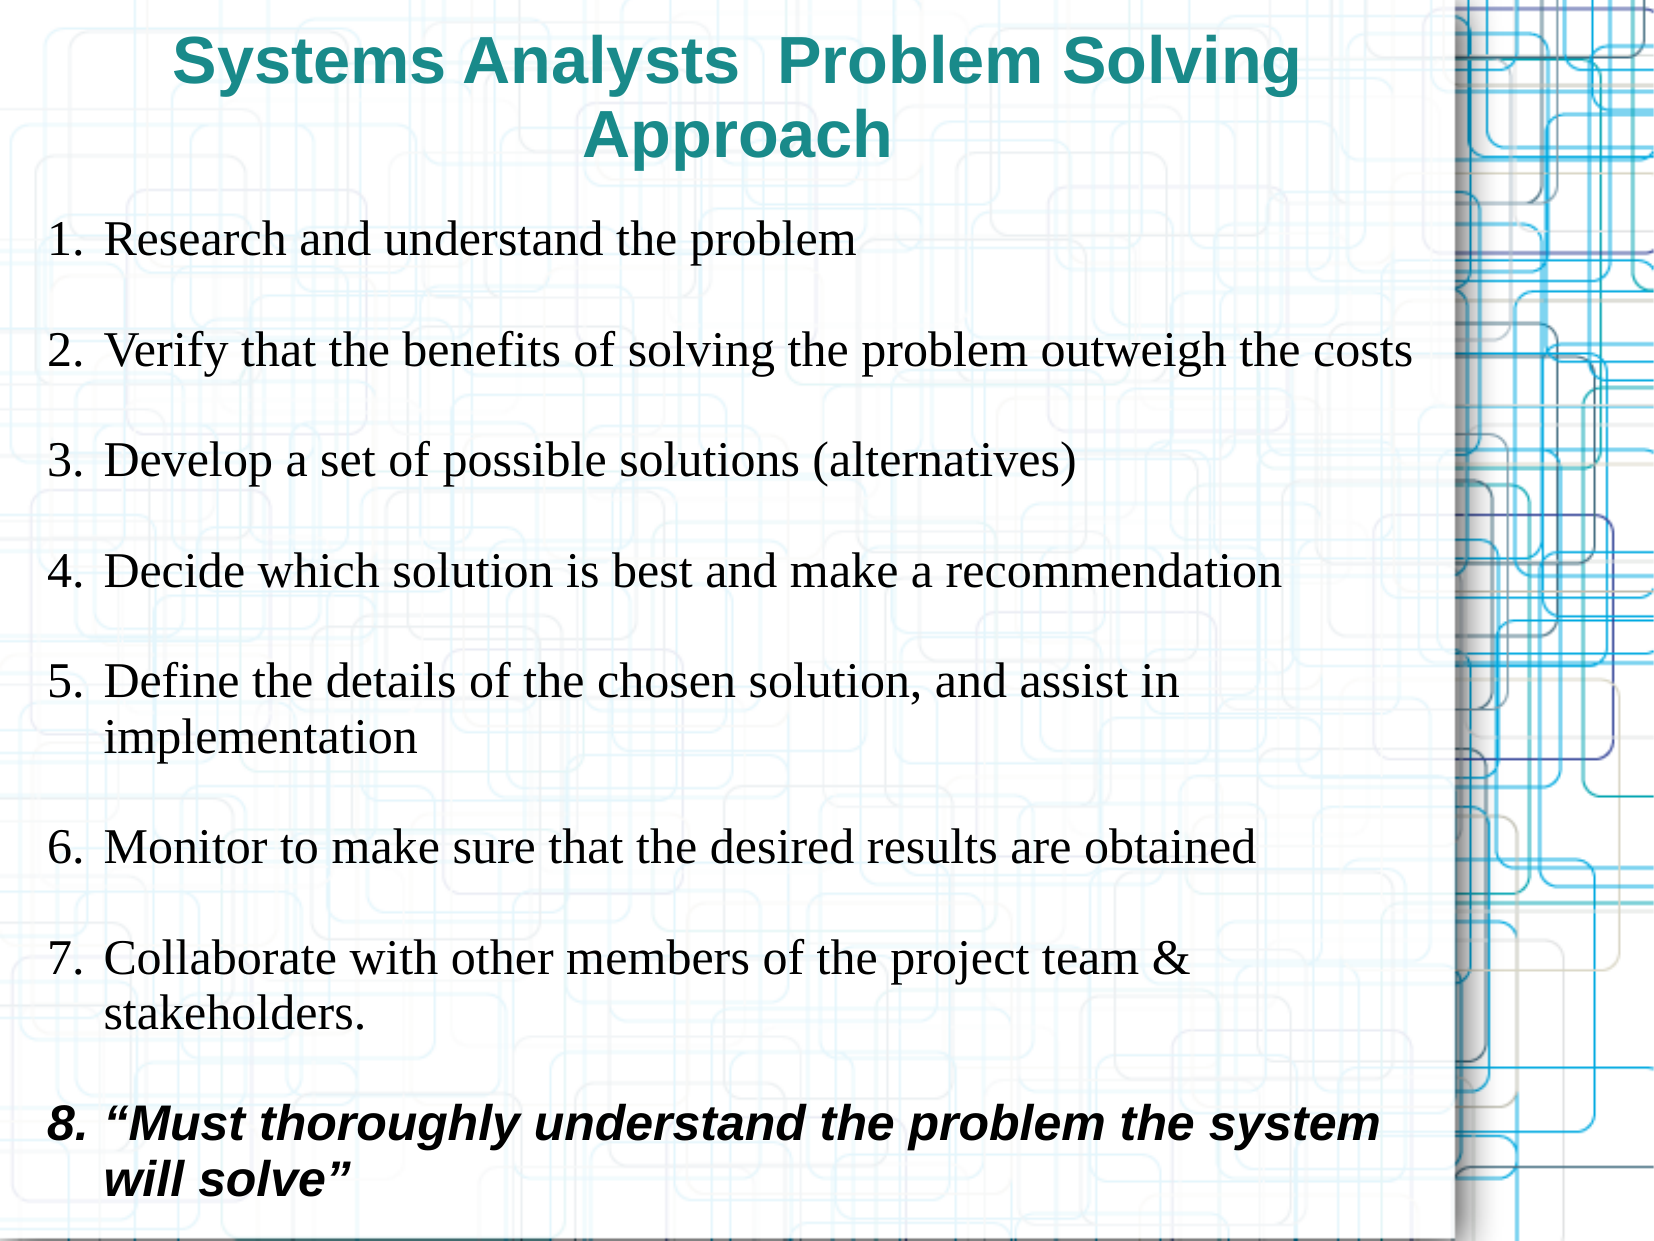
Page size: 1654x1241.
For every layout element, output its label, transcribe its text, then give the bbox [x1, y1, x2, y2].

list Research and understand the problem Verify that the benefits of solving the problem outweigh the costs Develop a set of possible solutions (alternatives) Decide which solution is best and make a recommendation Define the details of the chosen solution, and assist in implementation Monitor to make sure that the desired results are obtained Collaborate with other members of the project team & stakeholders. “Must thoroughly understand the problem the system will solve” [47, 206, 1417, 1241]
picture [0, 0, 1654, 1241]
title Systems Analysts Problem Solving Approach [59, 49, 1418, 148]
